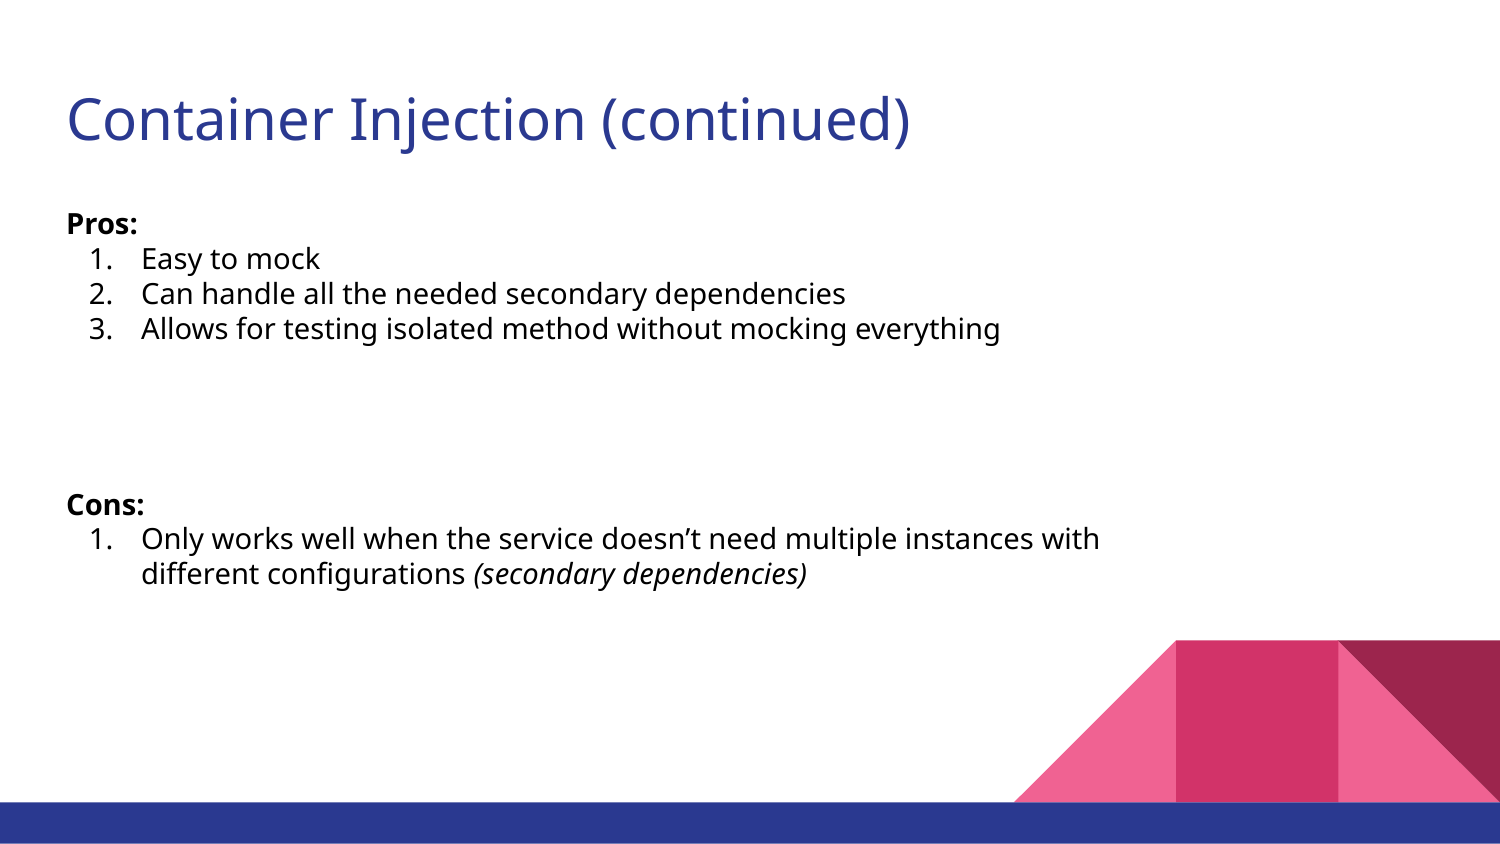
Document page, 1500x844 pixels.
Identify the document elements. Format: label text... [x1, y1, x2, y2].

title Container Injection (continued) [51, 67, 1449, 167]
text_box Pros: Easy to mock Can handle all the needed secondary dependencies Allows for testing isolated method without mocking everything [51, 190, 1308, 361]
text_box Cons: Only works well when the service doesn’t need multiple instances with different configurations (secondary dependencies) [51, 470, 1120, 606]
